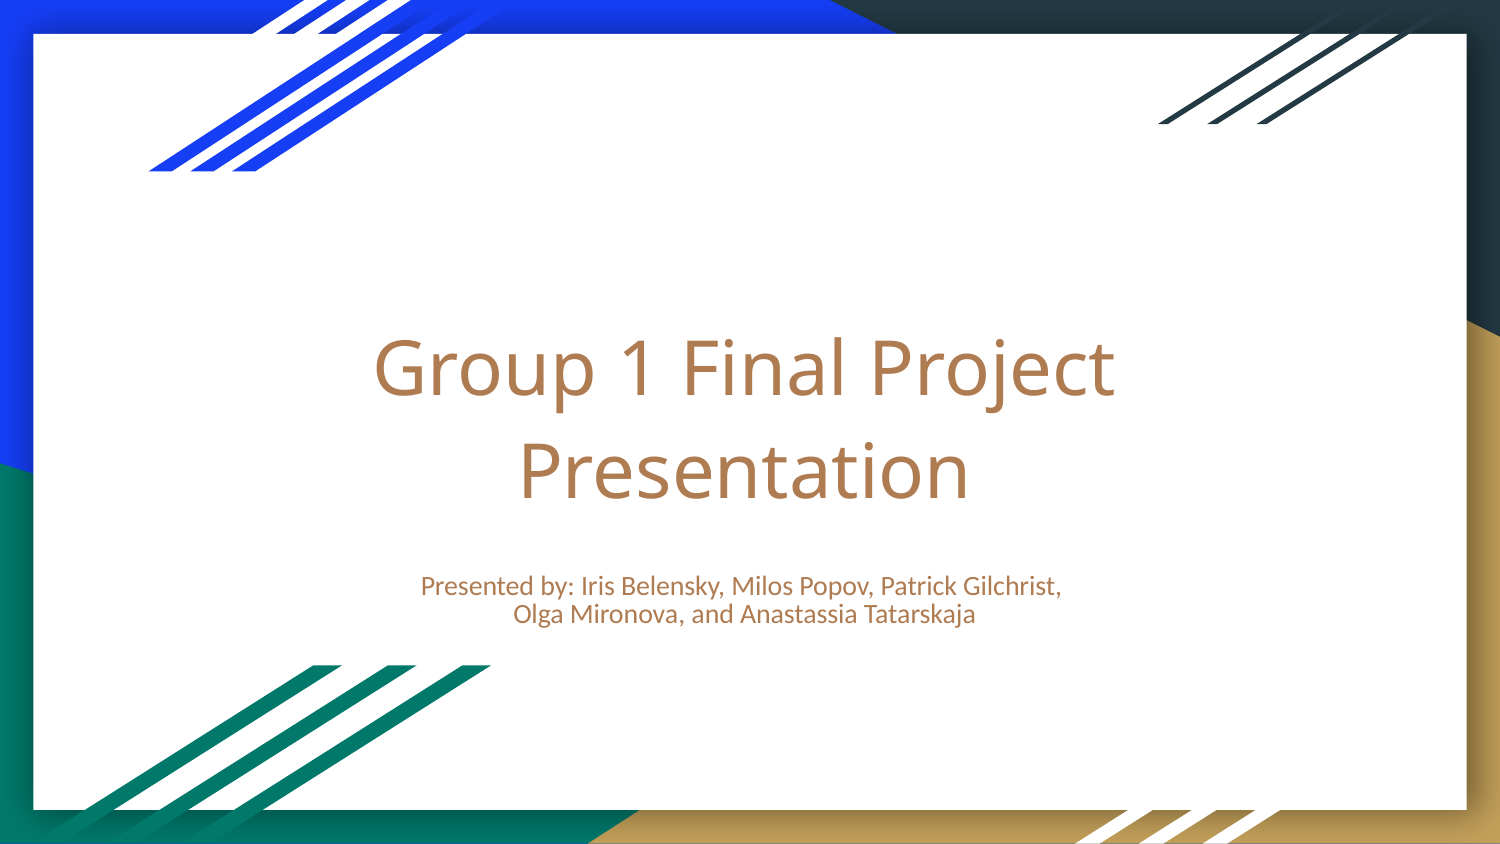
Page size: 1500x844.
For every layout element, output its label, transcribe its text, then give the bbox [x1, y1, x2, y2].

title Group 1 Final Project Presentation [304, 298, 1185, 537]
subtitle Presented by: Iris Belensky, Milos Popov, Patrick Gilchrist, Olga Mironova, and Anastassia Tatarskaja [304, 559, 1185, 646]
